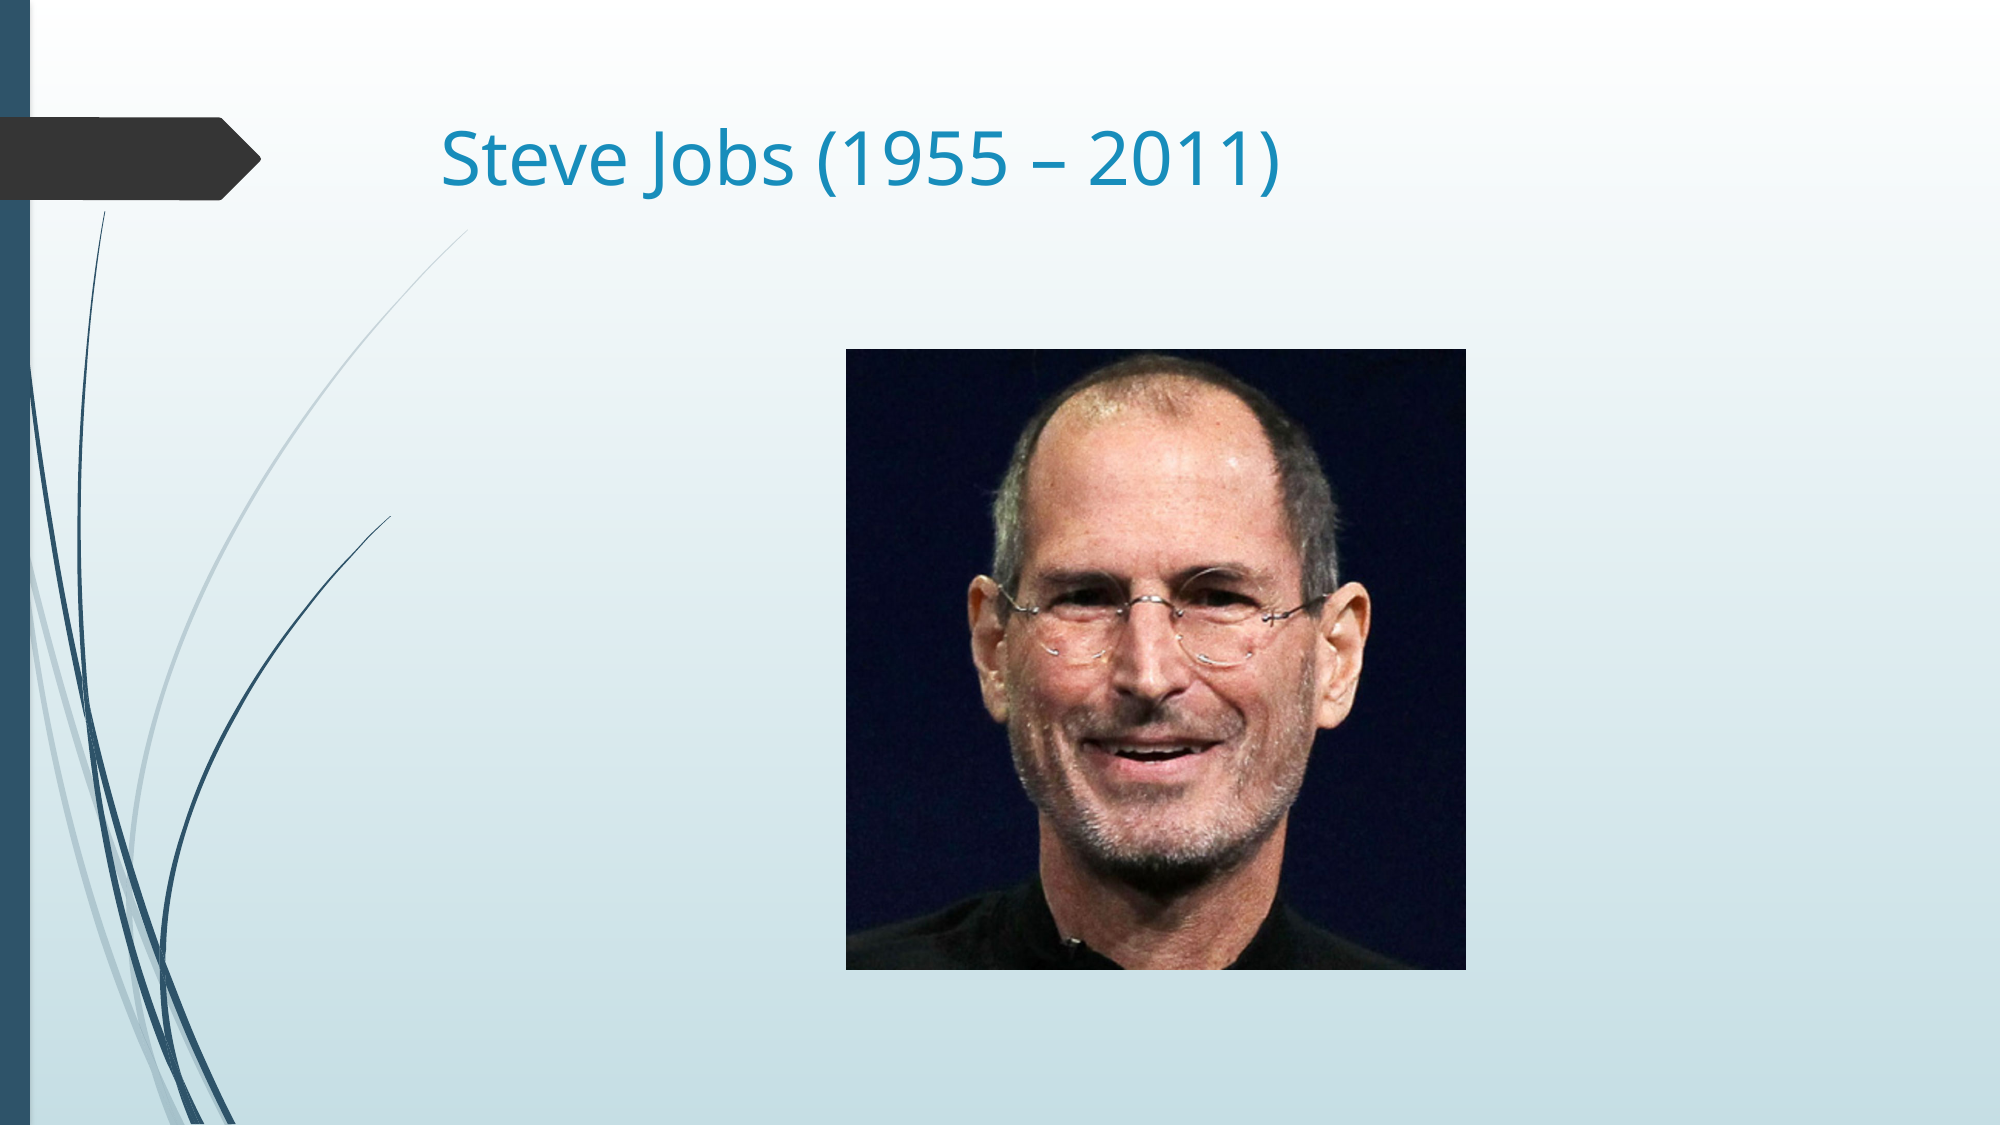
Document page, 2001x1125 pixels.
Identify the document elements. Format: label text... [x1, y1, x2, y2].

title Steve Jobs (1955 – 2011) [425, 102, 1888, 313]
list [845, 349, 1467, 971]
